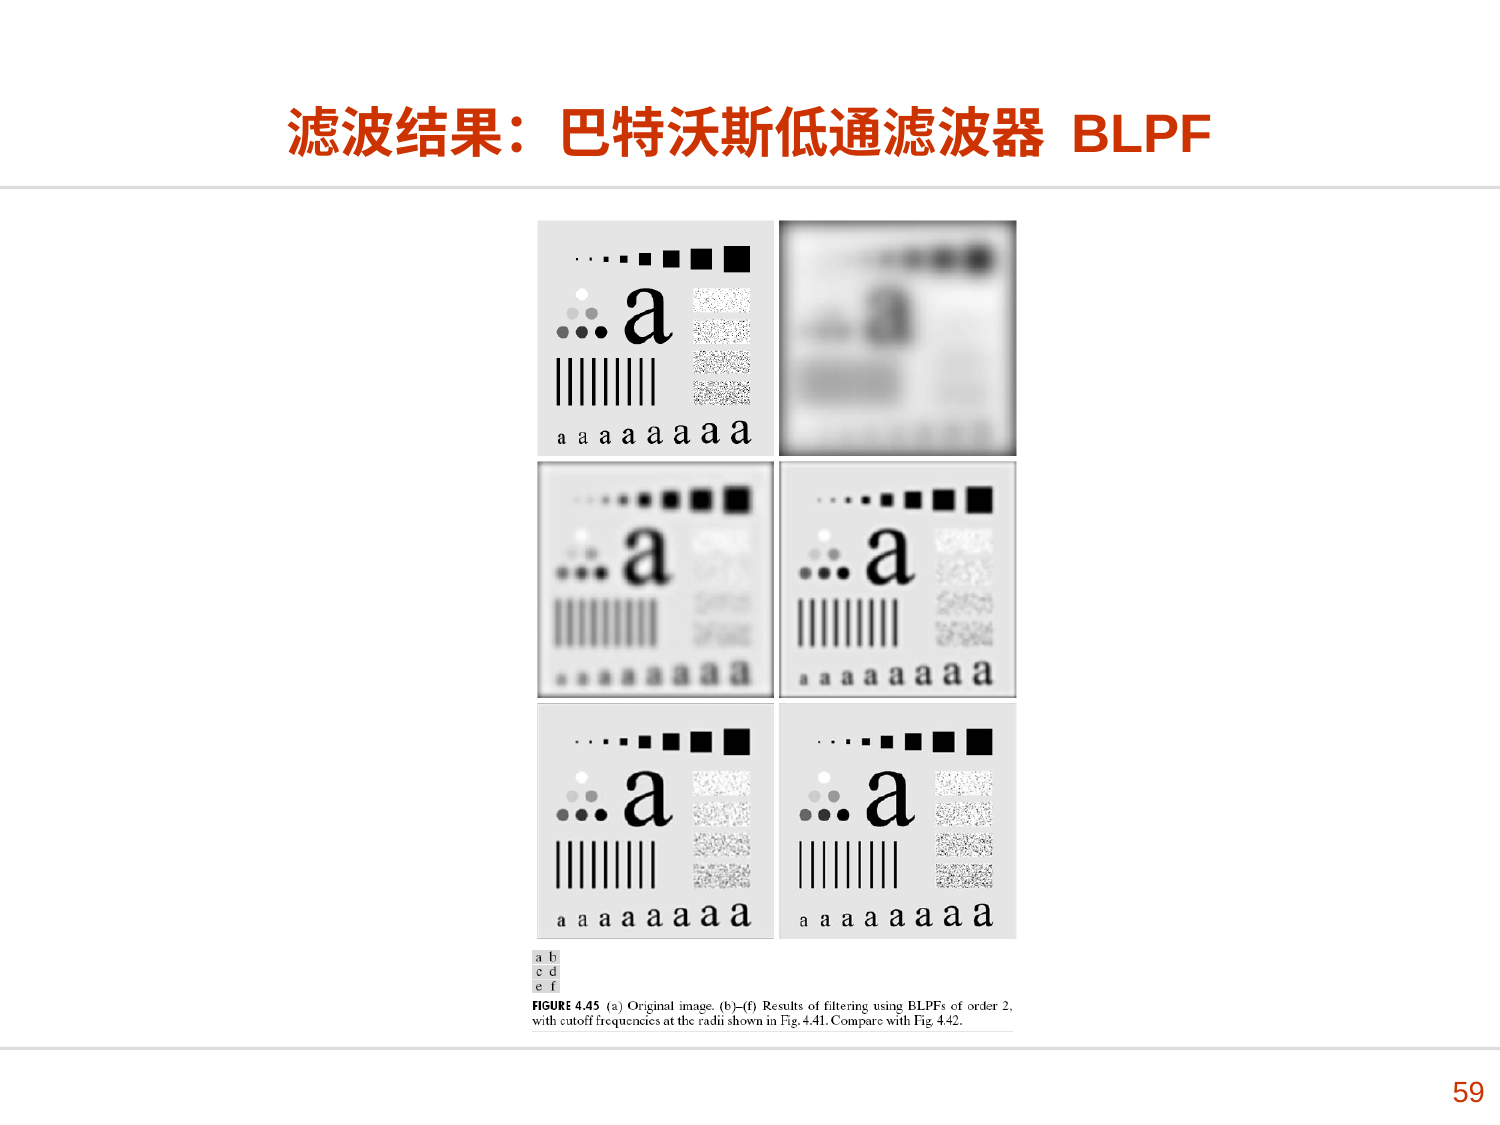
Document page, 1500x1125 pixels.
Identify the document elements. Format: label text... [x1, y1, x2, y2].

slide_number 59 [1149, 1065, 1500, 1104]
text_box 滤波结果：巴特沃斯低通滤波器 BLPF [74, 91, 1425, 182]
picture [532, 214, 1022, 1032]
